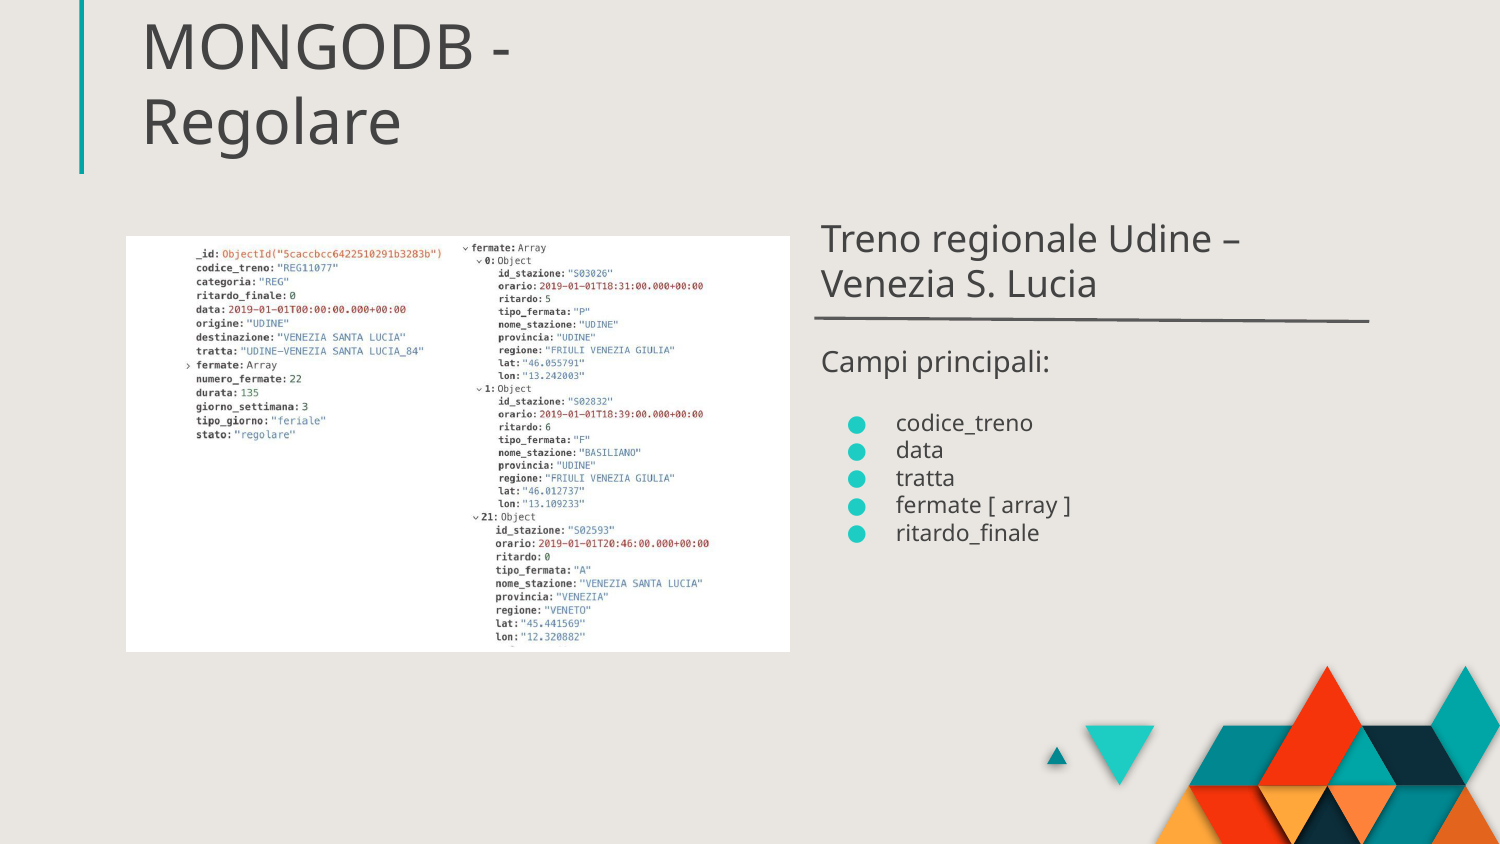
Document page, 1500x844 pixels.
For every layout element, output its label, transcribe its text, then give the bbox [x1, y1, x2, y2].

title Treno regionale Udine – Venezia S. Lucia [805, 236, 1374, 320]
title codice_treno data tratta fermate [ array ] ritardo_finale [805, 393, 1361, 555]
title MONGODB - Regolare [126, 76, 656, 172]
title Campi principali: [805, 332, 1238, 393]
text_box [814, 317, 1370, 322]
picture [126, 236, 790, 652]
